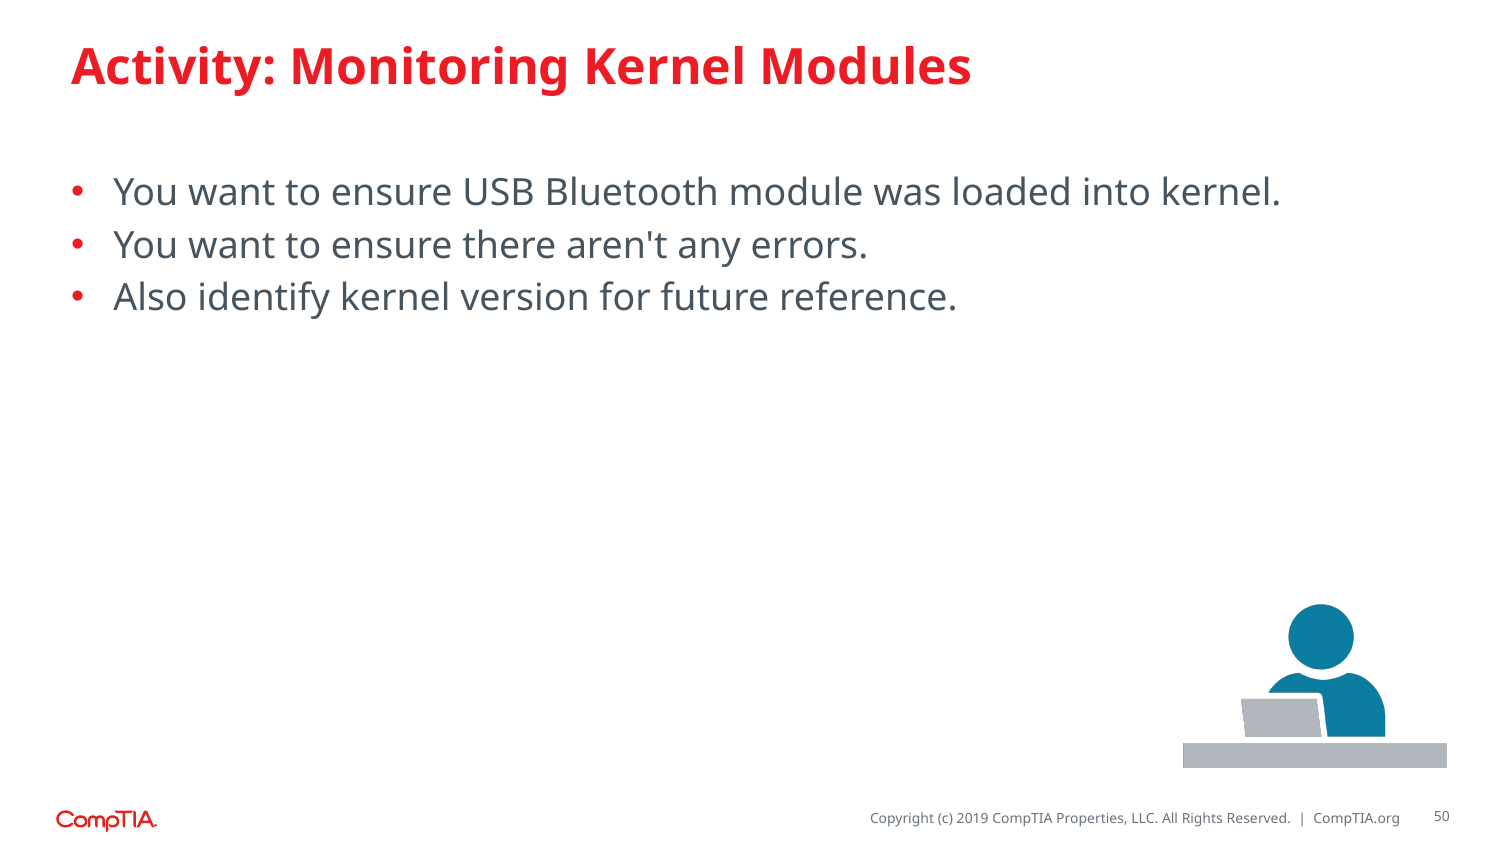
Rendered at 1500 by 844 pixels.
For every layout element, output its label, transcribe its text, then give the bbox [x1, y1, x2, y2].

title Activity: Monitoring Kernel Modules [56, 12, 1350, 117]
slide_number 50 [1407, 800, 1450, 835]
list You want to ensure USB Bluetooth module was loaded into kernel. You want to ensure there aren't any errors. Also identify kernel version for future reference. [56, 160, 1444, 768]
